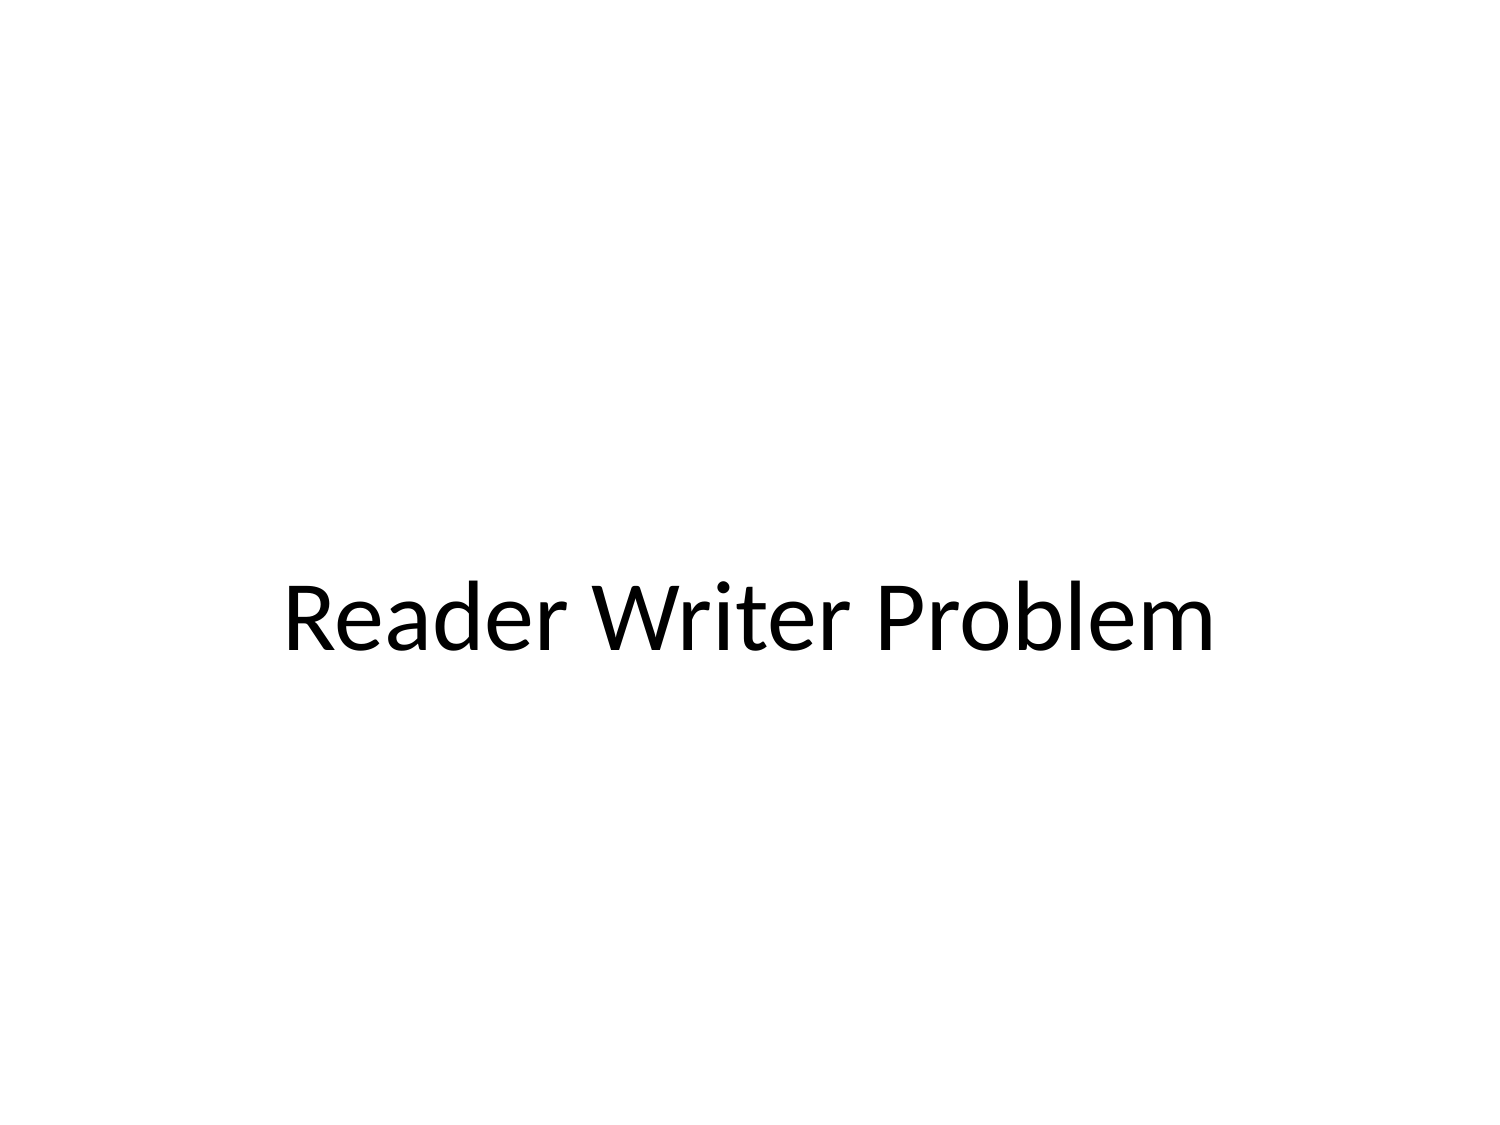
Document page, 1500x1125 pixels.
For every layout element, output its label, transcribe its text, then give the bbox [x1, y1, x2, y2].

list Reader Writer Problem [75, 262, 1425, 1005]
